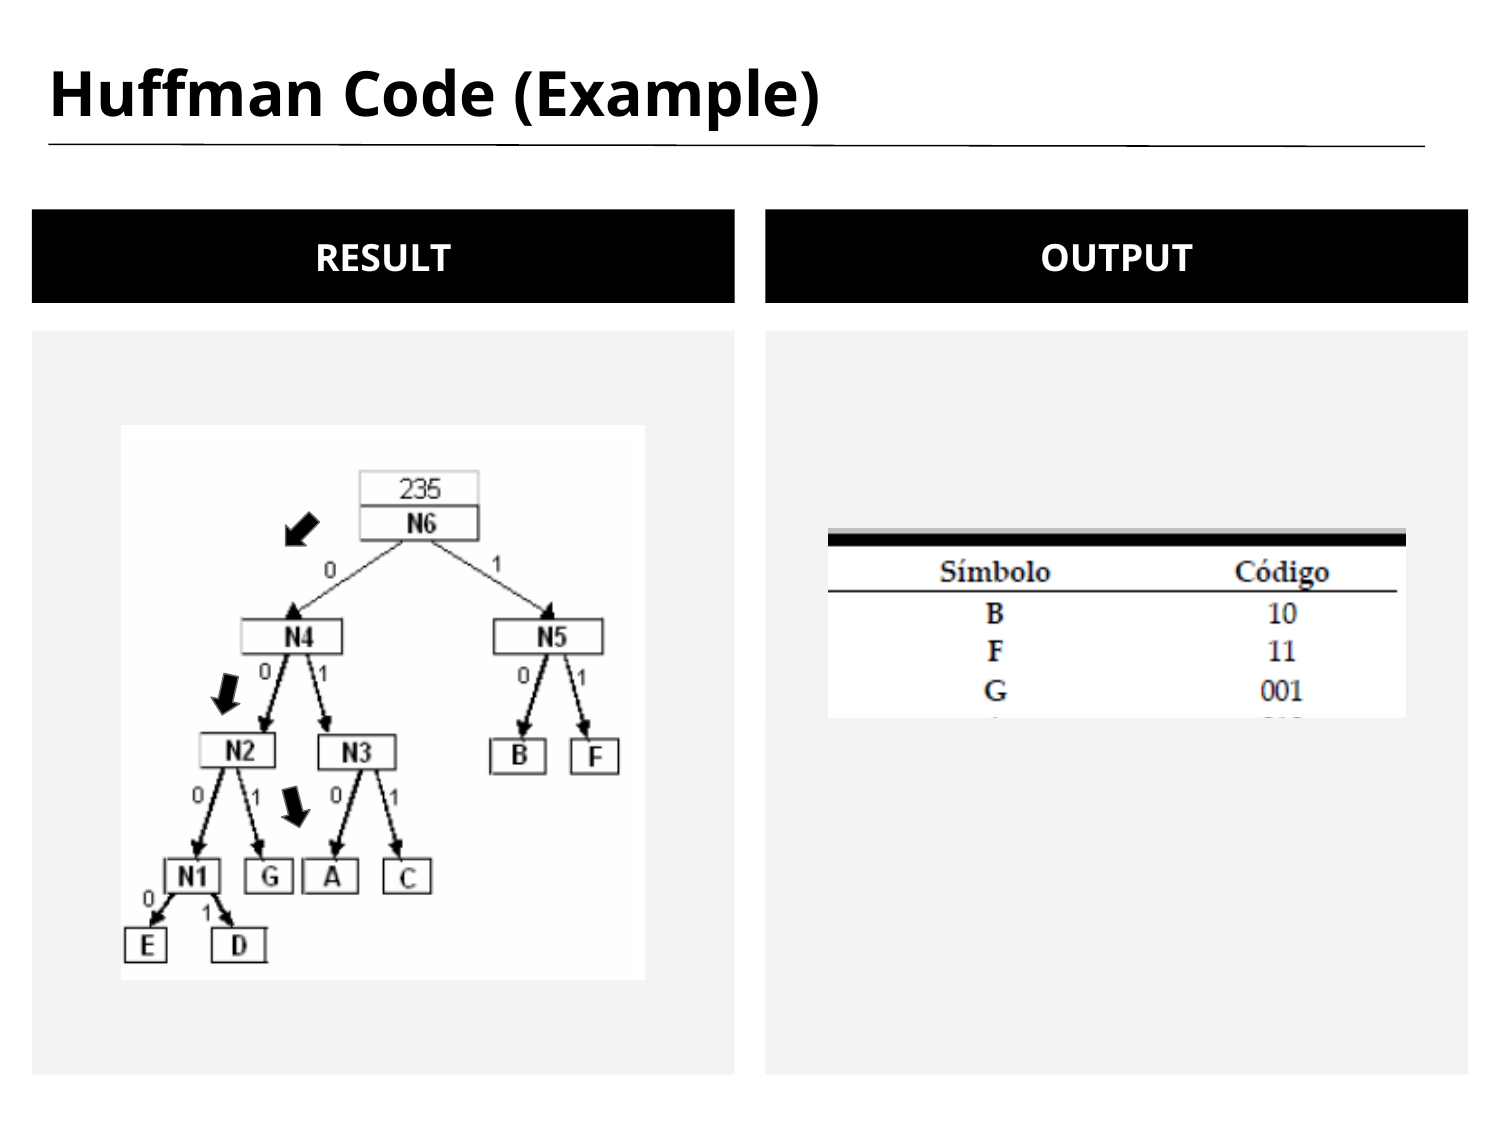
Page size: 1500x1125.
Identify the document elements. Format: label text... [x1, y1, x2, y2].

title Huffman Code (Example) [33, 32, 1384, 145]
text_box [31, 330, 735, 1075]
text_box [765, 717, 1469, 1075]
text_box OUTPUT [765, 209, 1469, 303]
text_box [765, 330, 1469, 717]
text_box RESULT [31, 209, 735, 303]
picture [121, 425, 645, 980]
picture [827, 528, 1406, 877]
